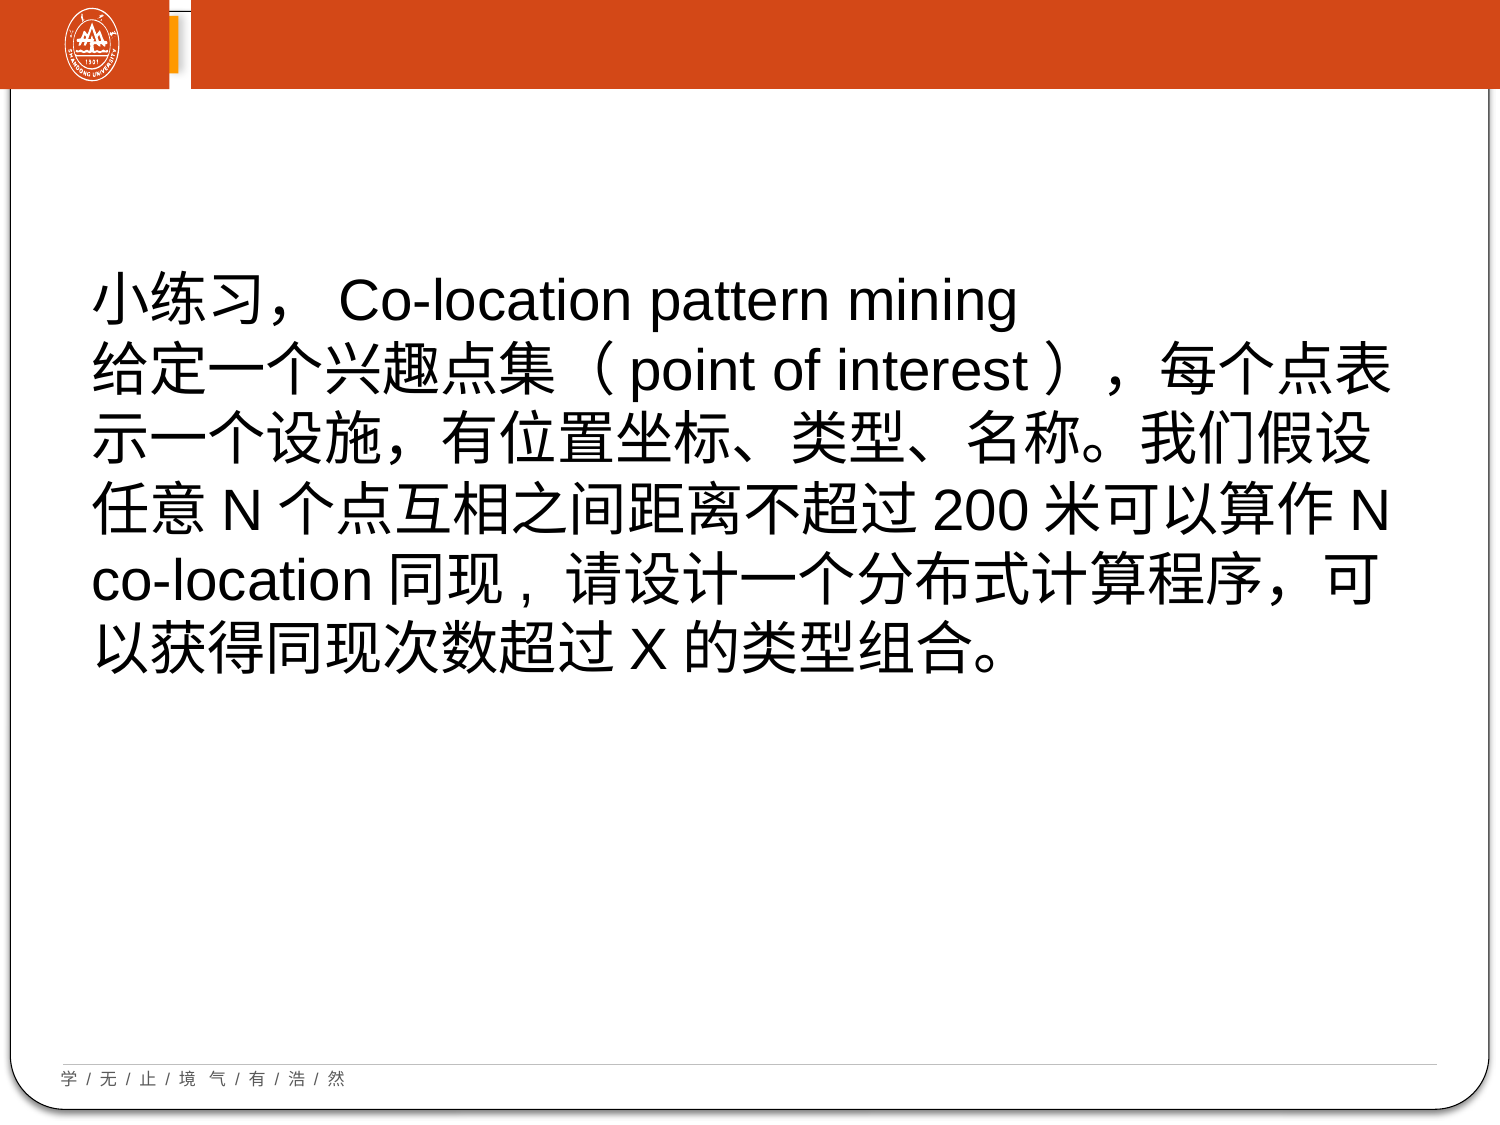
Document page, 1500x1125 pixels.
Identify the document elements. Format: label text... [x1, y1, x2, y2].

text_box 小练习，Co-location pattern mining 给定一个兴趣点集（point of interest），每个点表示一个设施，有位置坐标、类型、名称。我们假设任意N个点互相之间距离不超过200米可以算作N co-location同现, 请设计一个分布式计算程序，可以获得同现次数超过X的类型组合。 [76, 254, 1424, 689]
